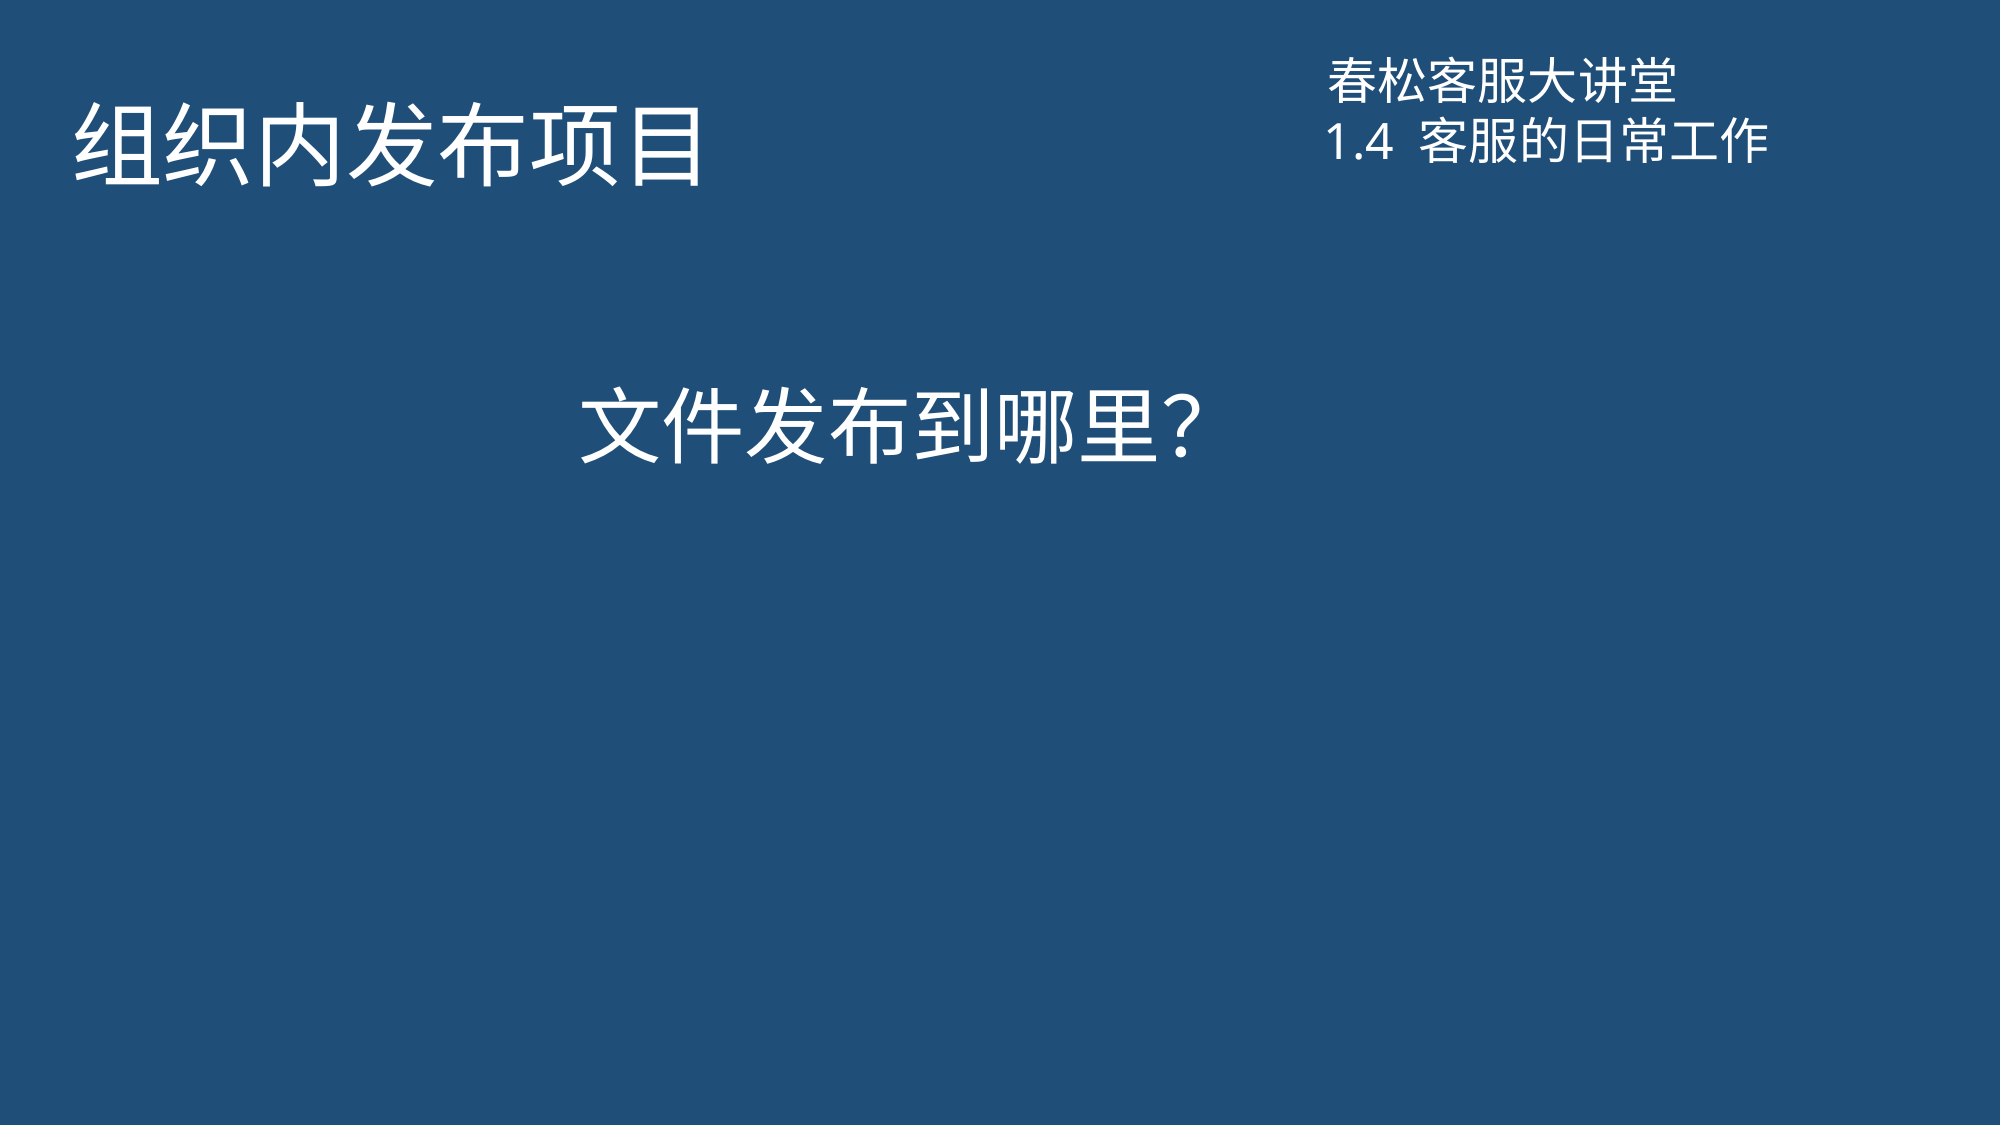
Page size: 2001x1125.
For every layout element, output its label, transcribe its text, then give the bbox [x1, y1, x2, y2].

text_box 1.4 客服的日常工作 [1308, 102, 1784, 178]
text_box 春松客服大讲堂 [1313, 41, 1693, 117]
text_box 文件发布到哪里？ [563, 366, 2000, 582]
title 组织内发布项目 [56, 41, 1136, 259]
